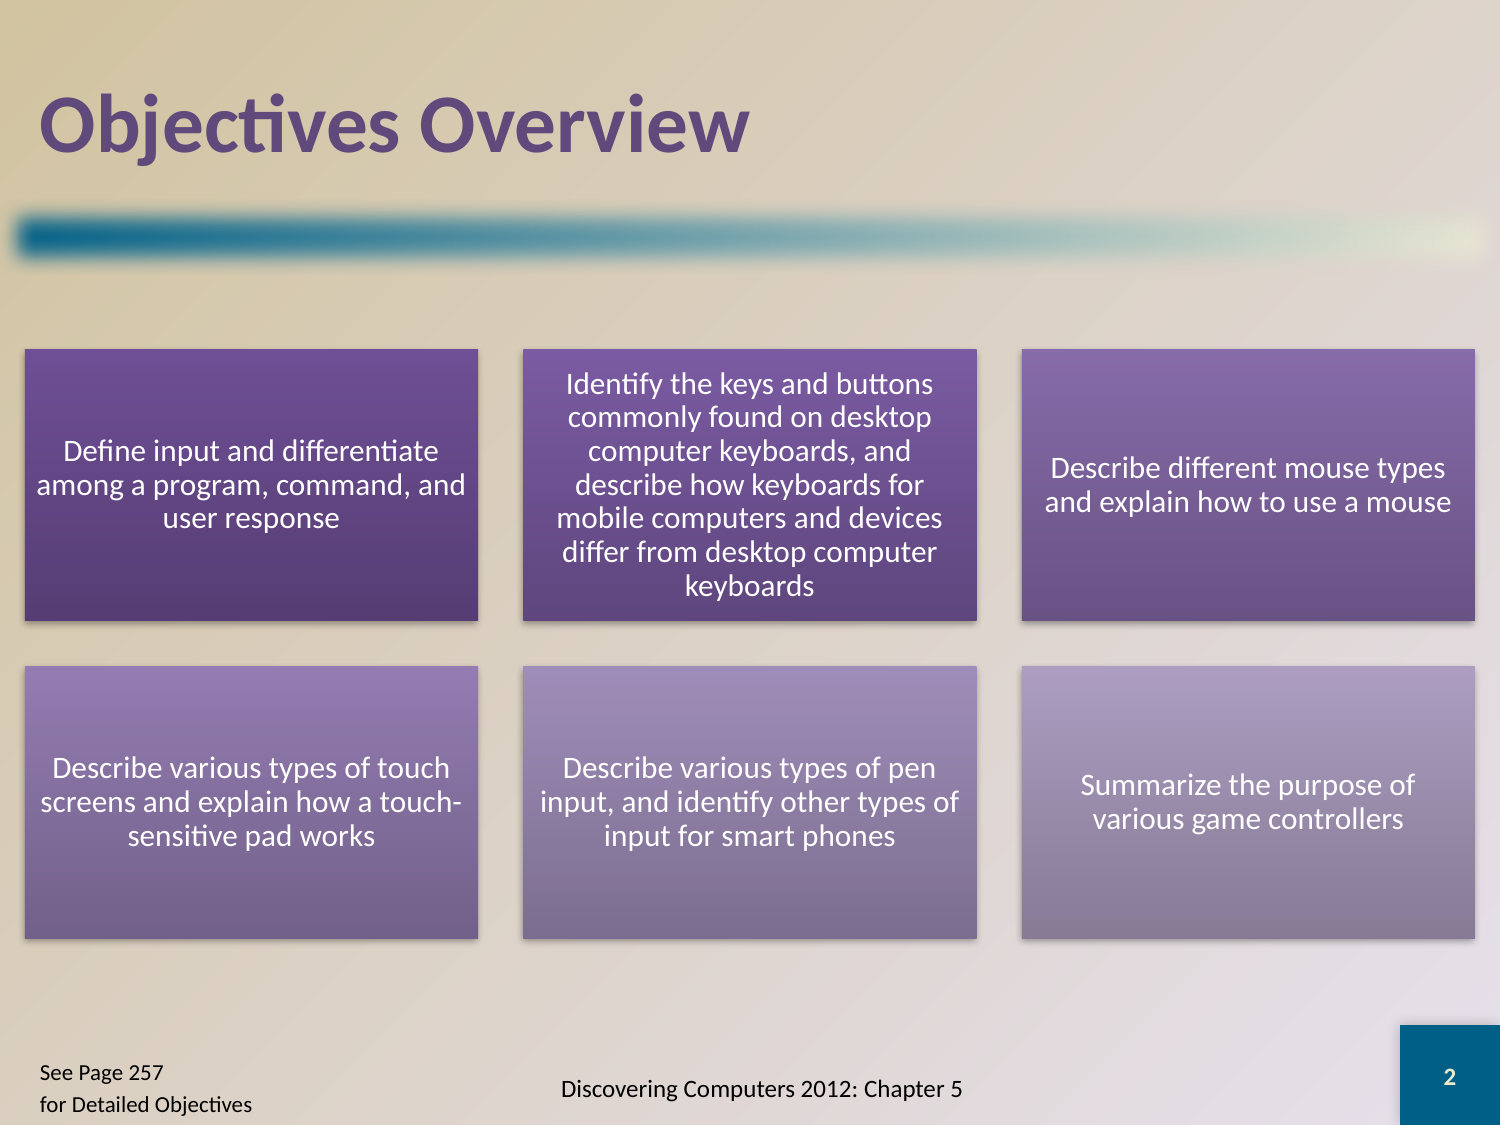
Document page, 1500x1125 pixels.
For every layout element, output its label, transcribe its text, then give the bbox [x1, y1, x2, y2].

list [24, 262, 1476, 1026]
slide_number 2 [1400, 1025, 1500, 1125]
title Objectives Overview [24, 24, 1475, 213]
footer Discovering Computers 2012: Chapter 5 [450, 1050, 1075, 1125]
list See Page 257 for Detailed Objectives [24, 1050, 300, 1125]
